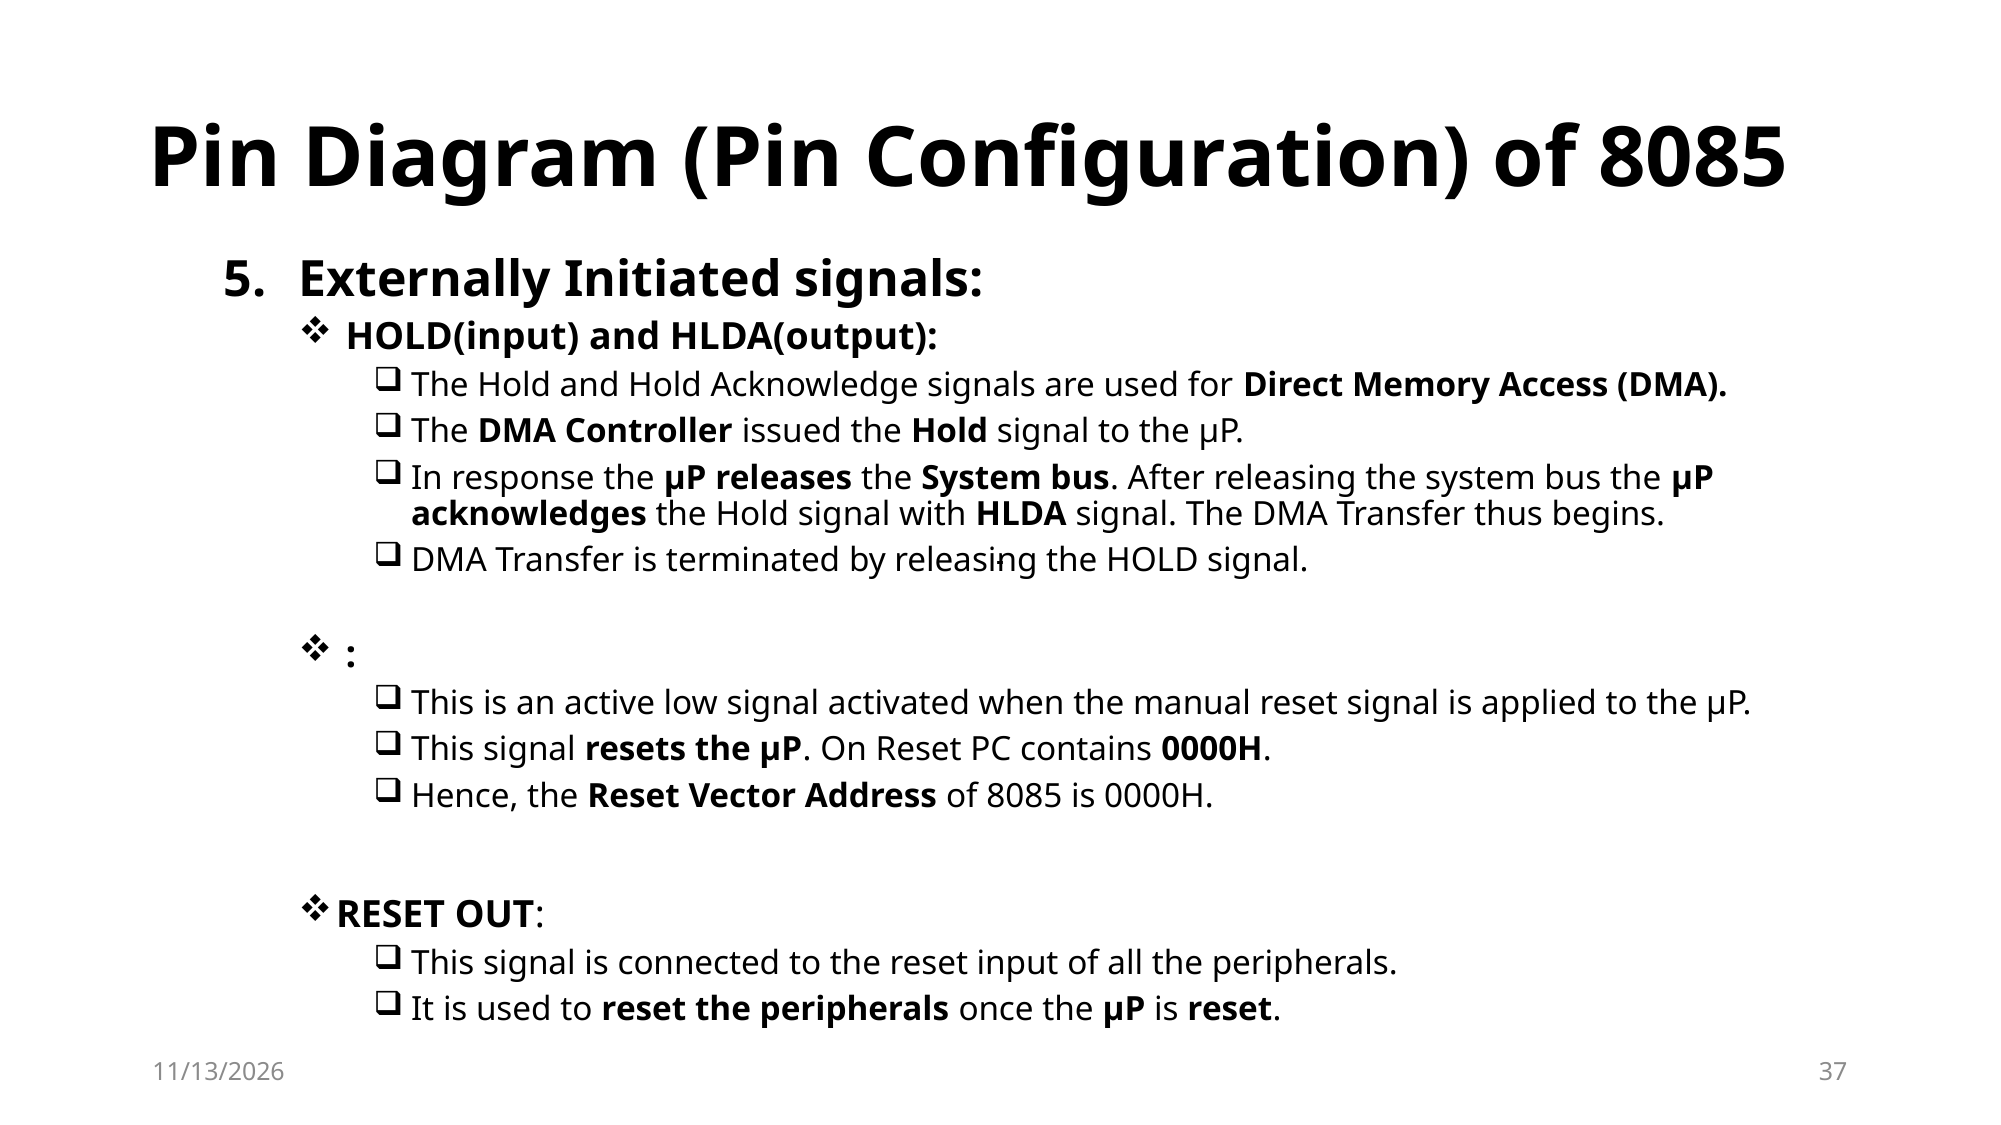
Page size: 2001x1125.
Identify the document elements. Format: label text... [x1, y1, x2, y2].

title Pin Diagram (Pin Configuration) of 8085 [133, 73, 1862, 246]
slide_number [137, 1042, 588, 1103]
slide_number 37 [1412, 1042, 1863, 1103]
